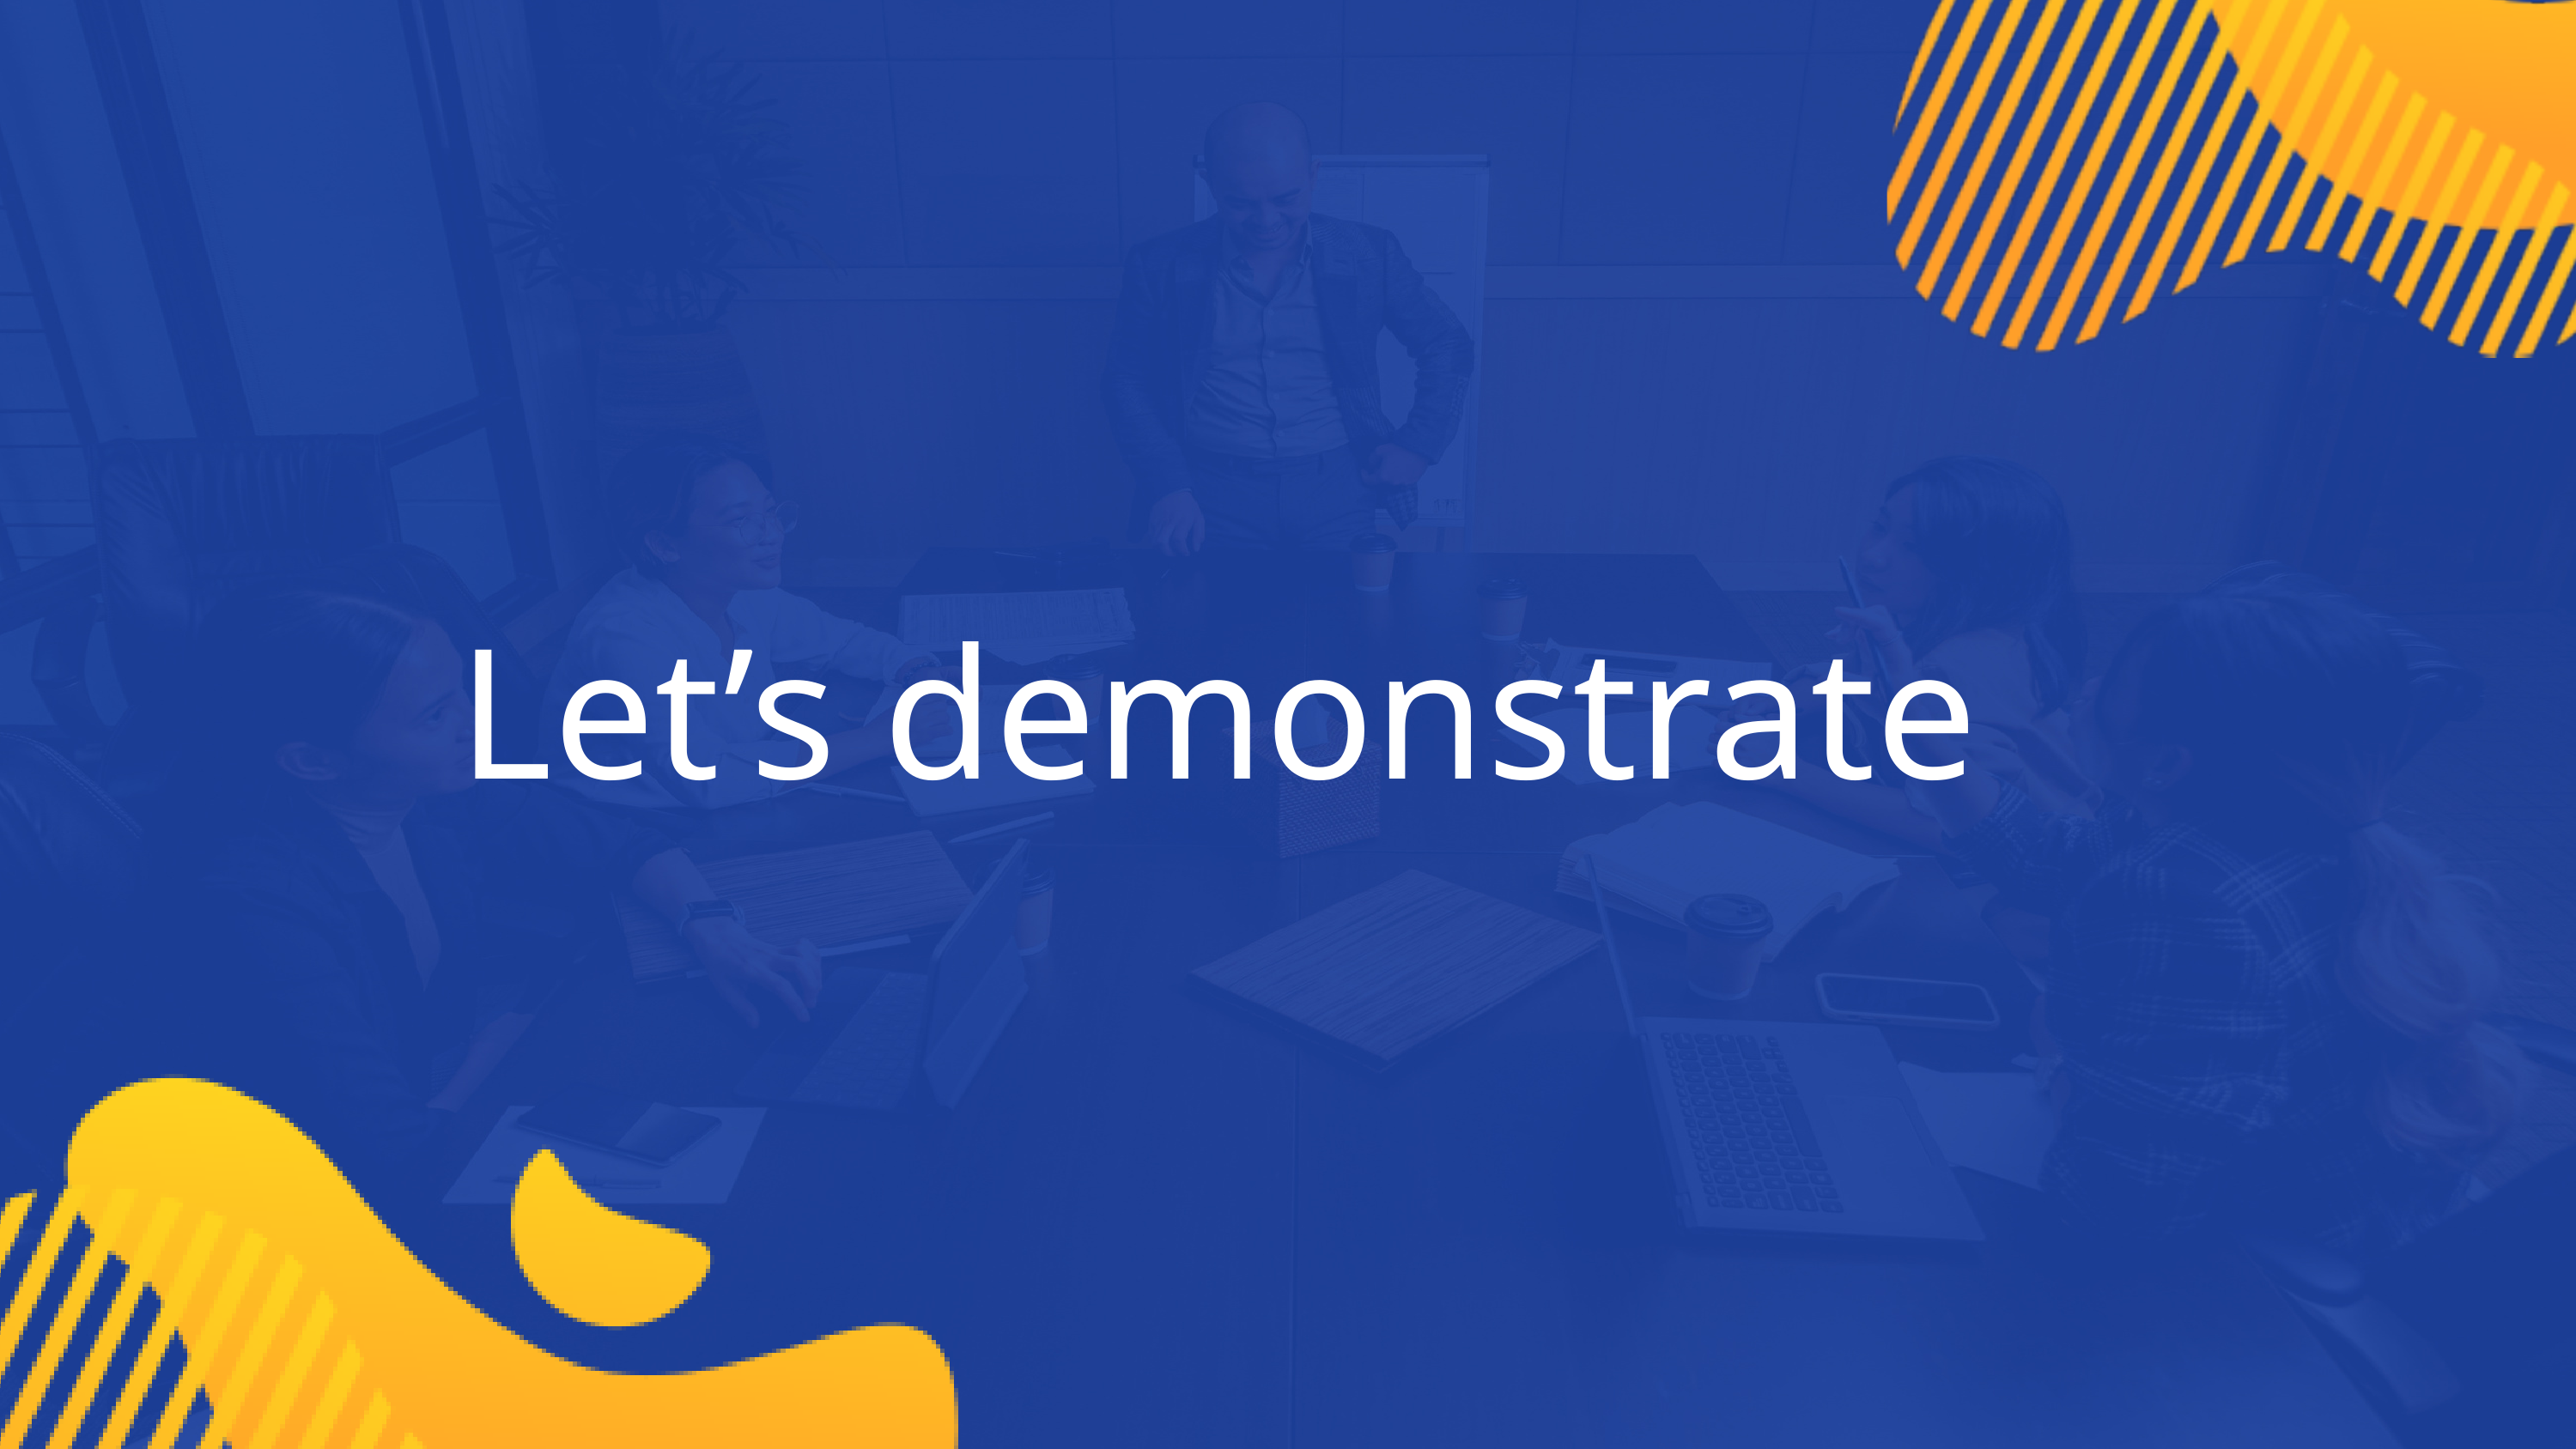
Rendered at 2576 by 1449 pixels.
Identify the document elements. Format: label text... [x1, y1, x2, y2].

text_box Let’s demonstrate [404, 561, 2032, 815]
text_box [1886, 0, 2576, 358]
text_box [0, 0, 2576, 1449]
text_box [0, 1039, 976, 1449]
